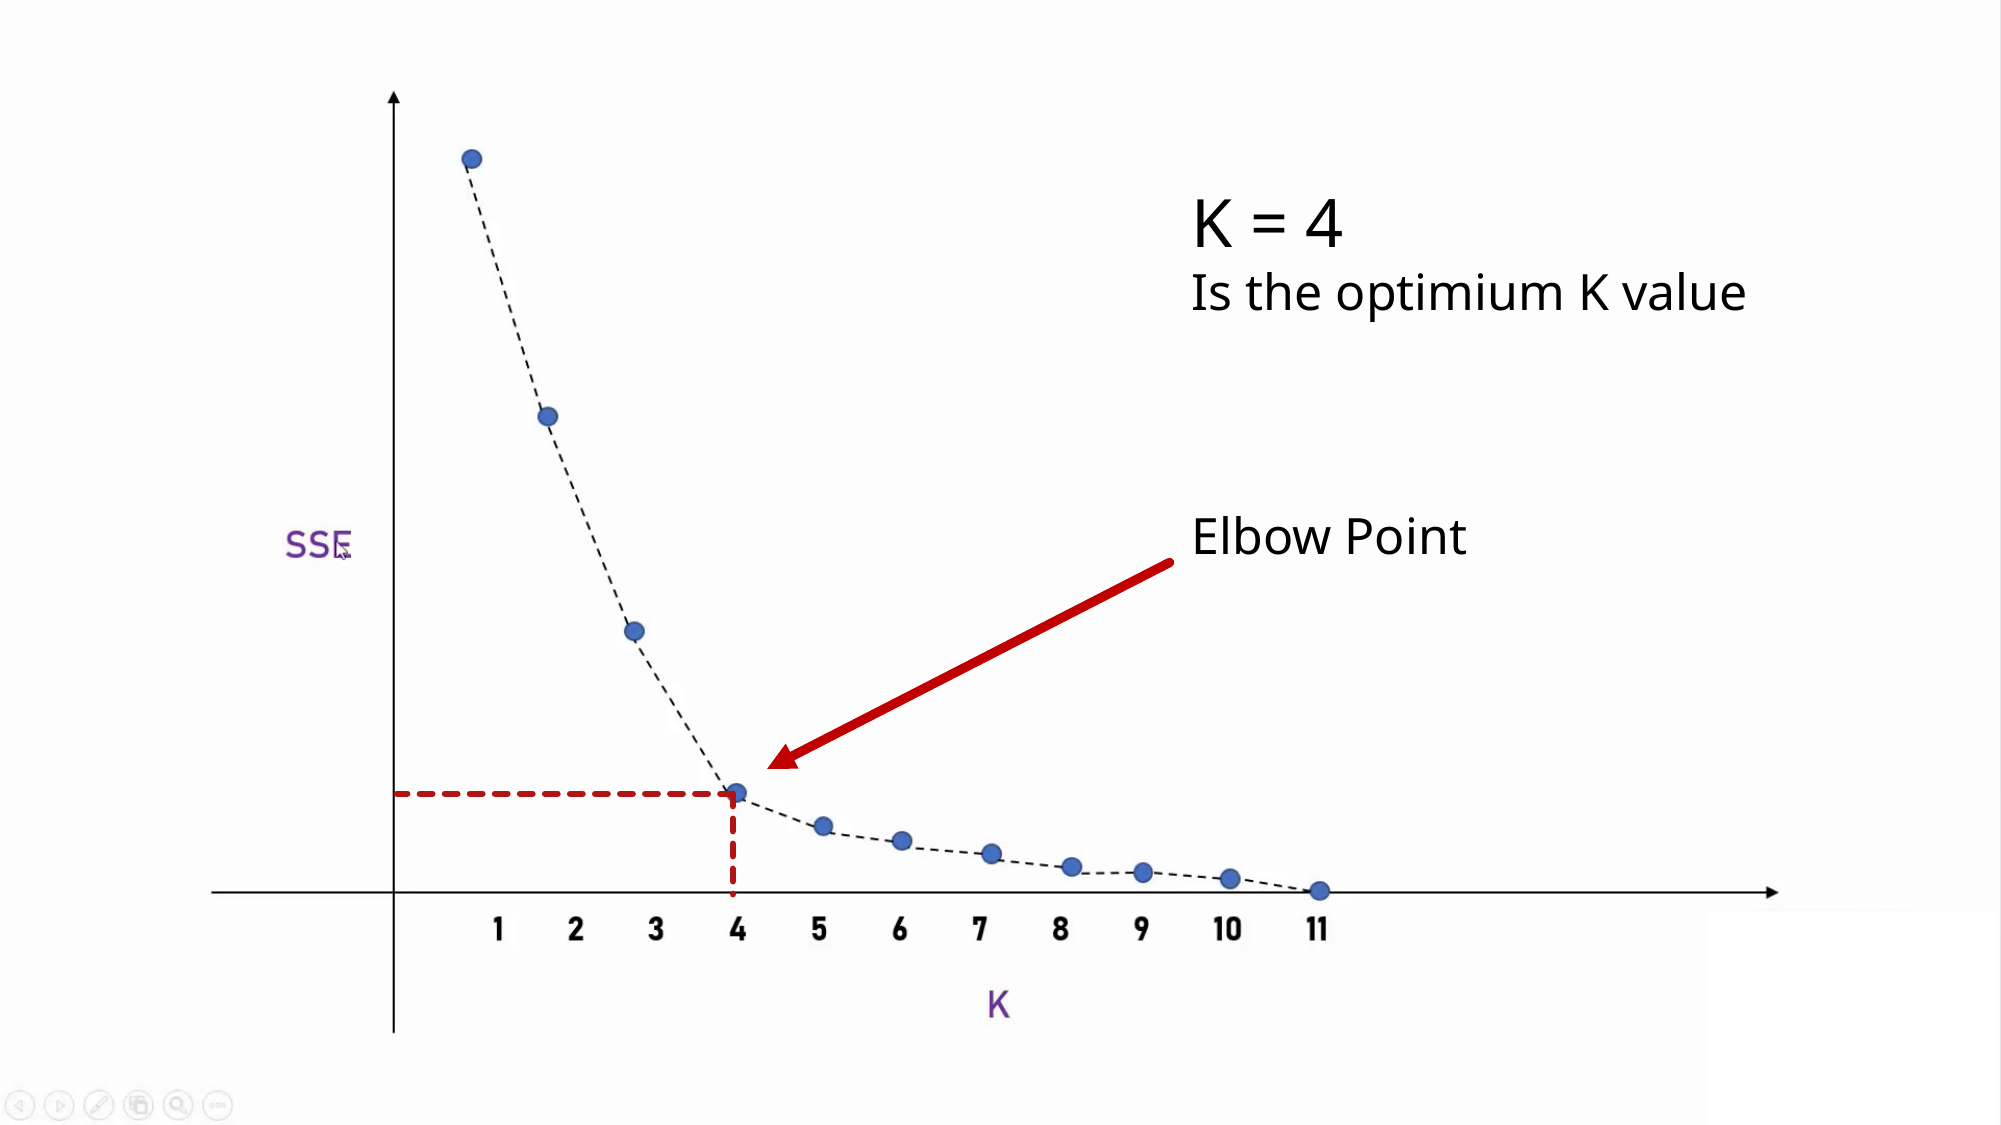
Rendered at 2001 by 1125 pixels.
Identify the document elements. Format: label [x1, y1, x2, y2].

text_box [766, 562, 1170, 770]
picture [0, 0, 2000, 1125]
